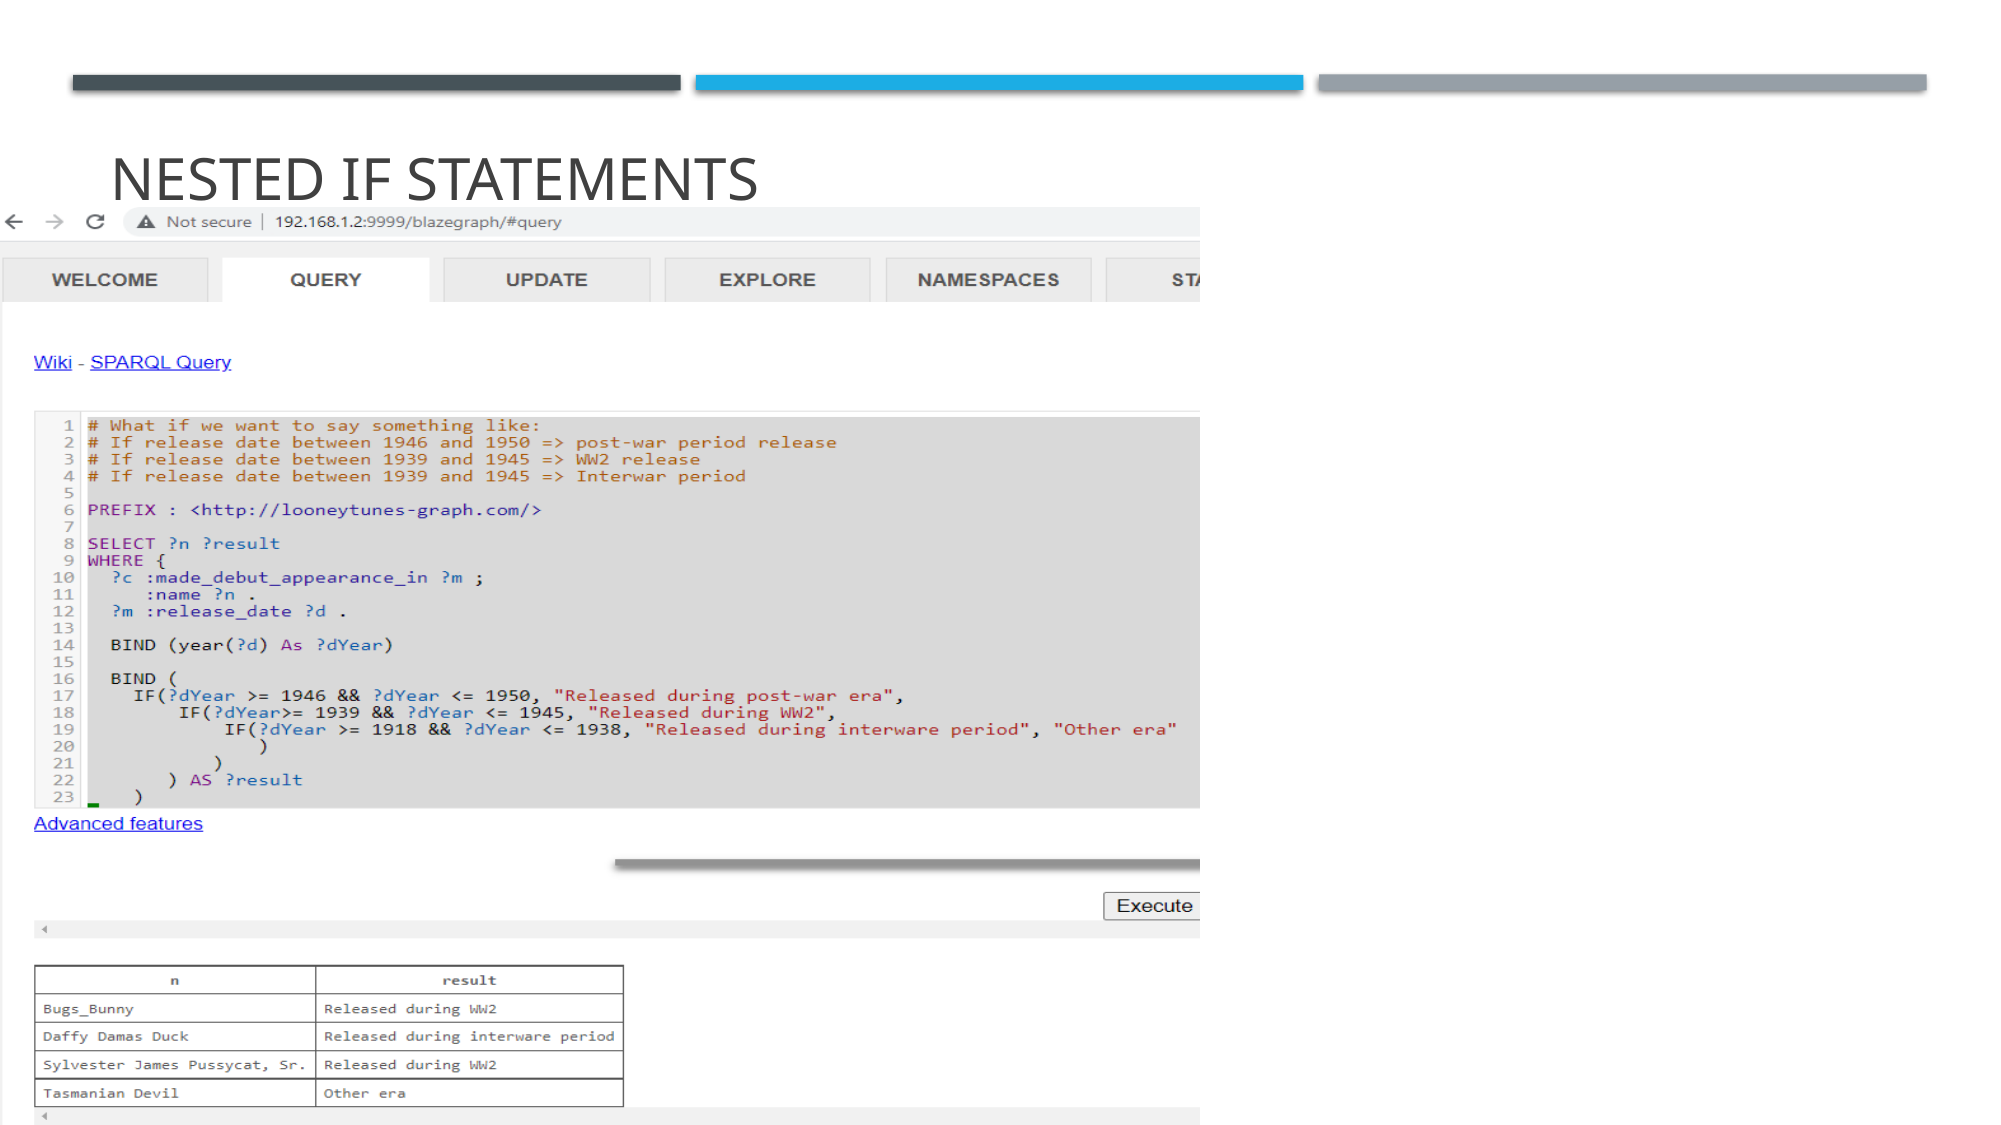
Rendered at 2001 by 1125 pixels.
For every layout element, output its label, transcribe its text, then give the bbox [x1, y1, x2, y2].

picture [0, 206, 1201, 1125]
title NESTED IF STATEMENTS [95, 115, 1905, 220]
